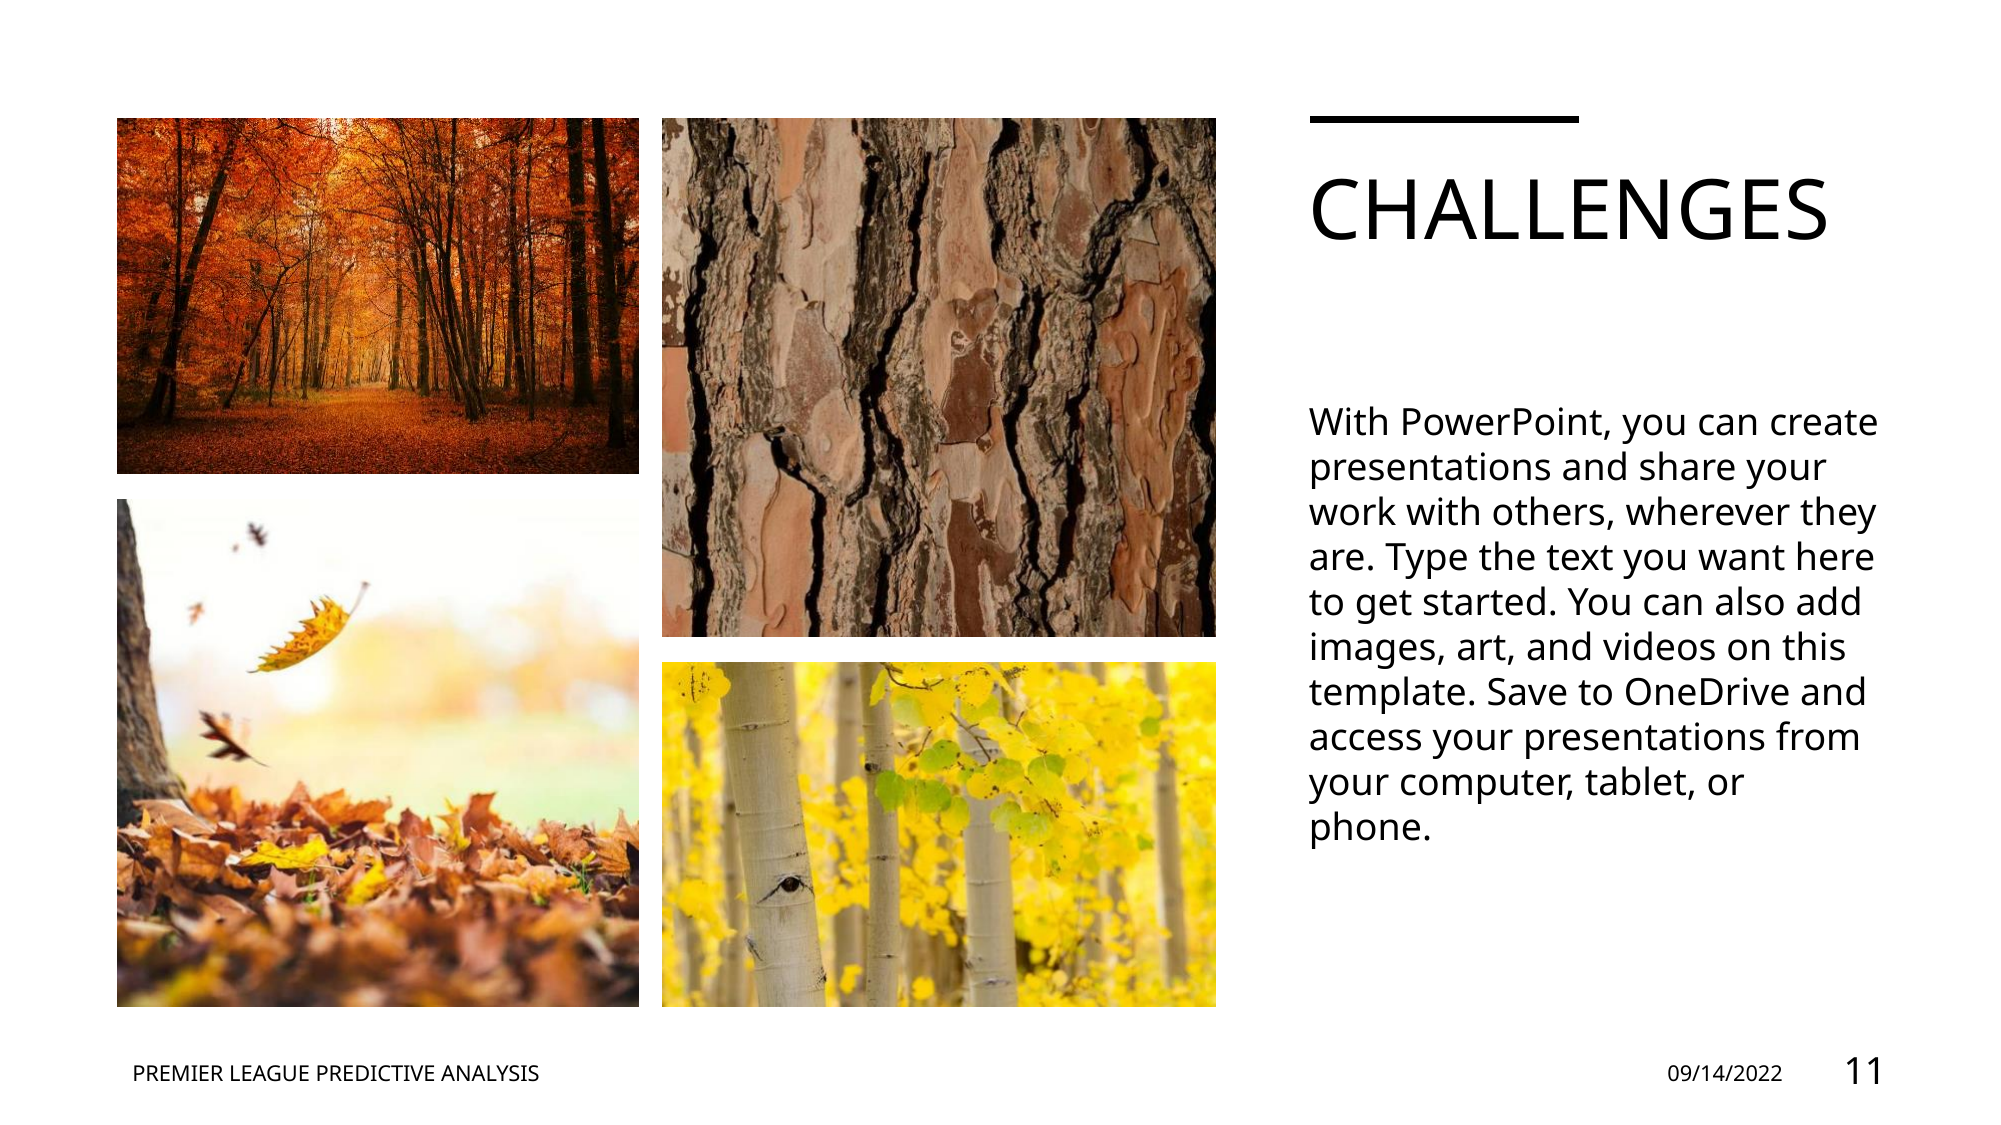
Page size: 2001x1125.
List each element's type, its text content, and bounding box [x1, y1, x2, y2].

picture [662, 662, 1216, 1007]
list With PowerPoint, you can create presentations and share your work with others, wherever they are. Type the text you want here to get started. You can also add images, art, and videos on this template. Save to OneDrive and access your presentations from your computer, tablet, or phone. ​ [1293, 390, 1902, 1025]
title Challenges [1293, 149, 1902, 361]
picture [662, 118, 1216, 637]
slide_number 11 [1791, 1042, 1902, 1103]
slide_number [1372, 1042, 1791, 1103]
picture [117, 499, 639, 1007]
picture [117, 118, 639, 474]
footer PREMIER LEAGUE PREDICTIVE ANALYSIS [117, 1042, 862, 1103]
